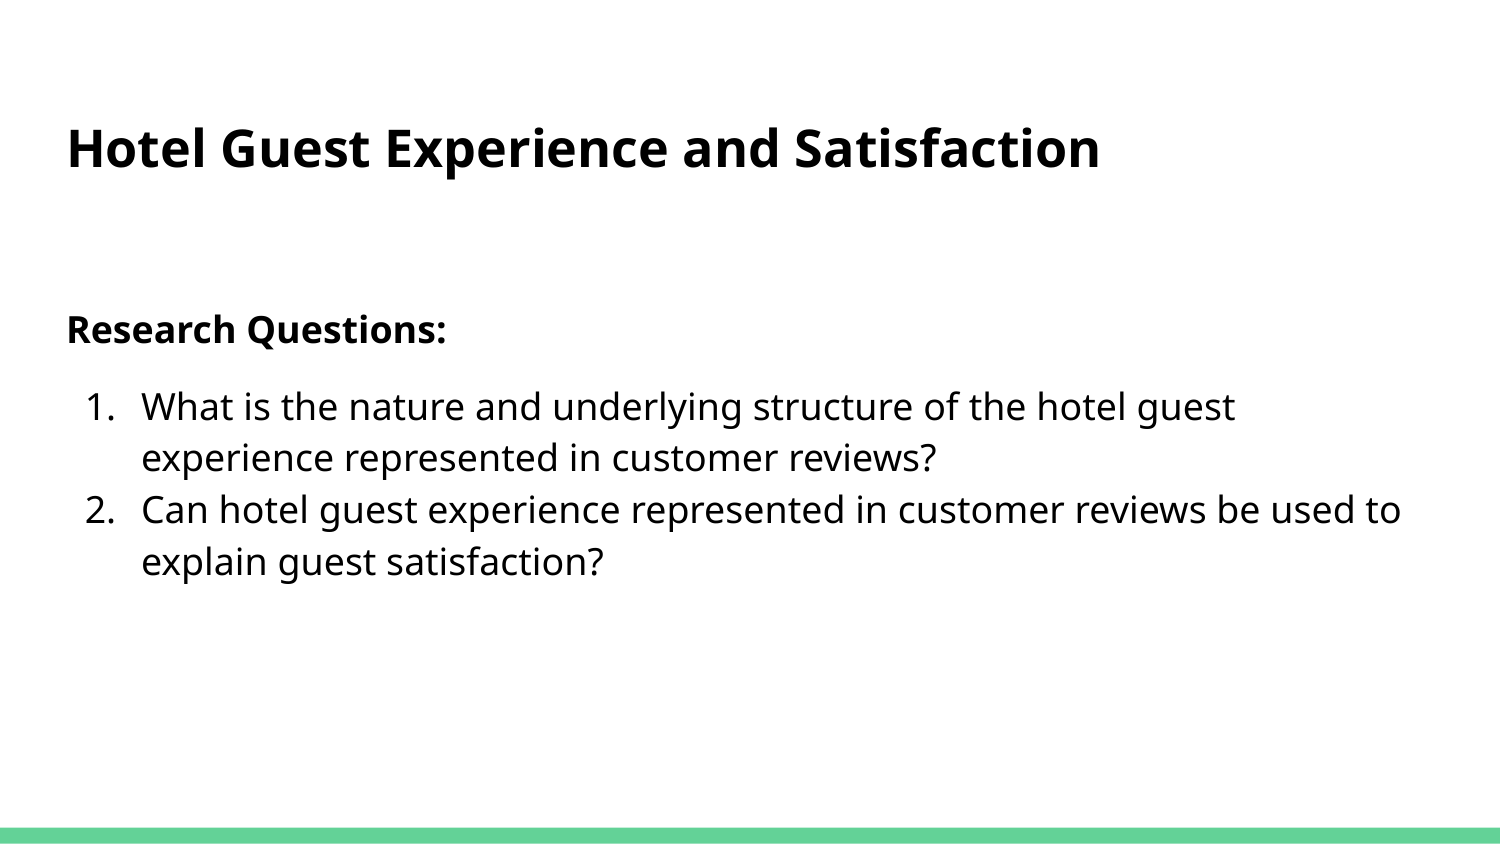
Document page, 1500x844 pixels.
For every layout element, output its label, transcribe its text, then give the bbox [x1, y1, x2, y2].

list Hotel Guest Experience and Satisfaction Research Questions: What is the nature and underlying structure of the hotel guest experience represented in customer reviews? Can hotel guest experience represented in customer reviews be used to explain guest satisfaction? [51, 90, 1449, 676]
